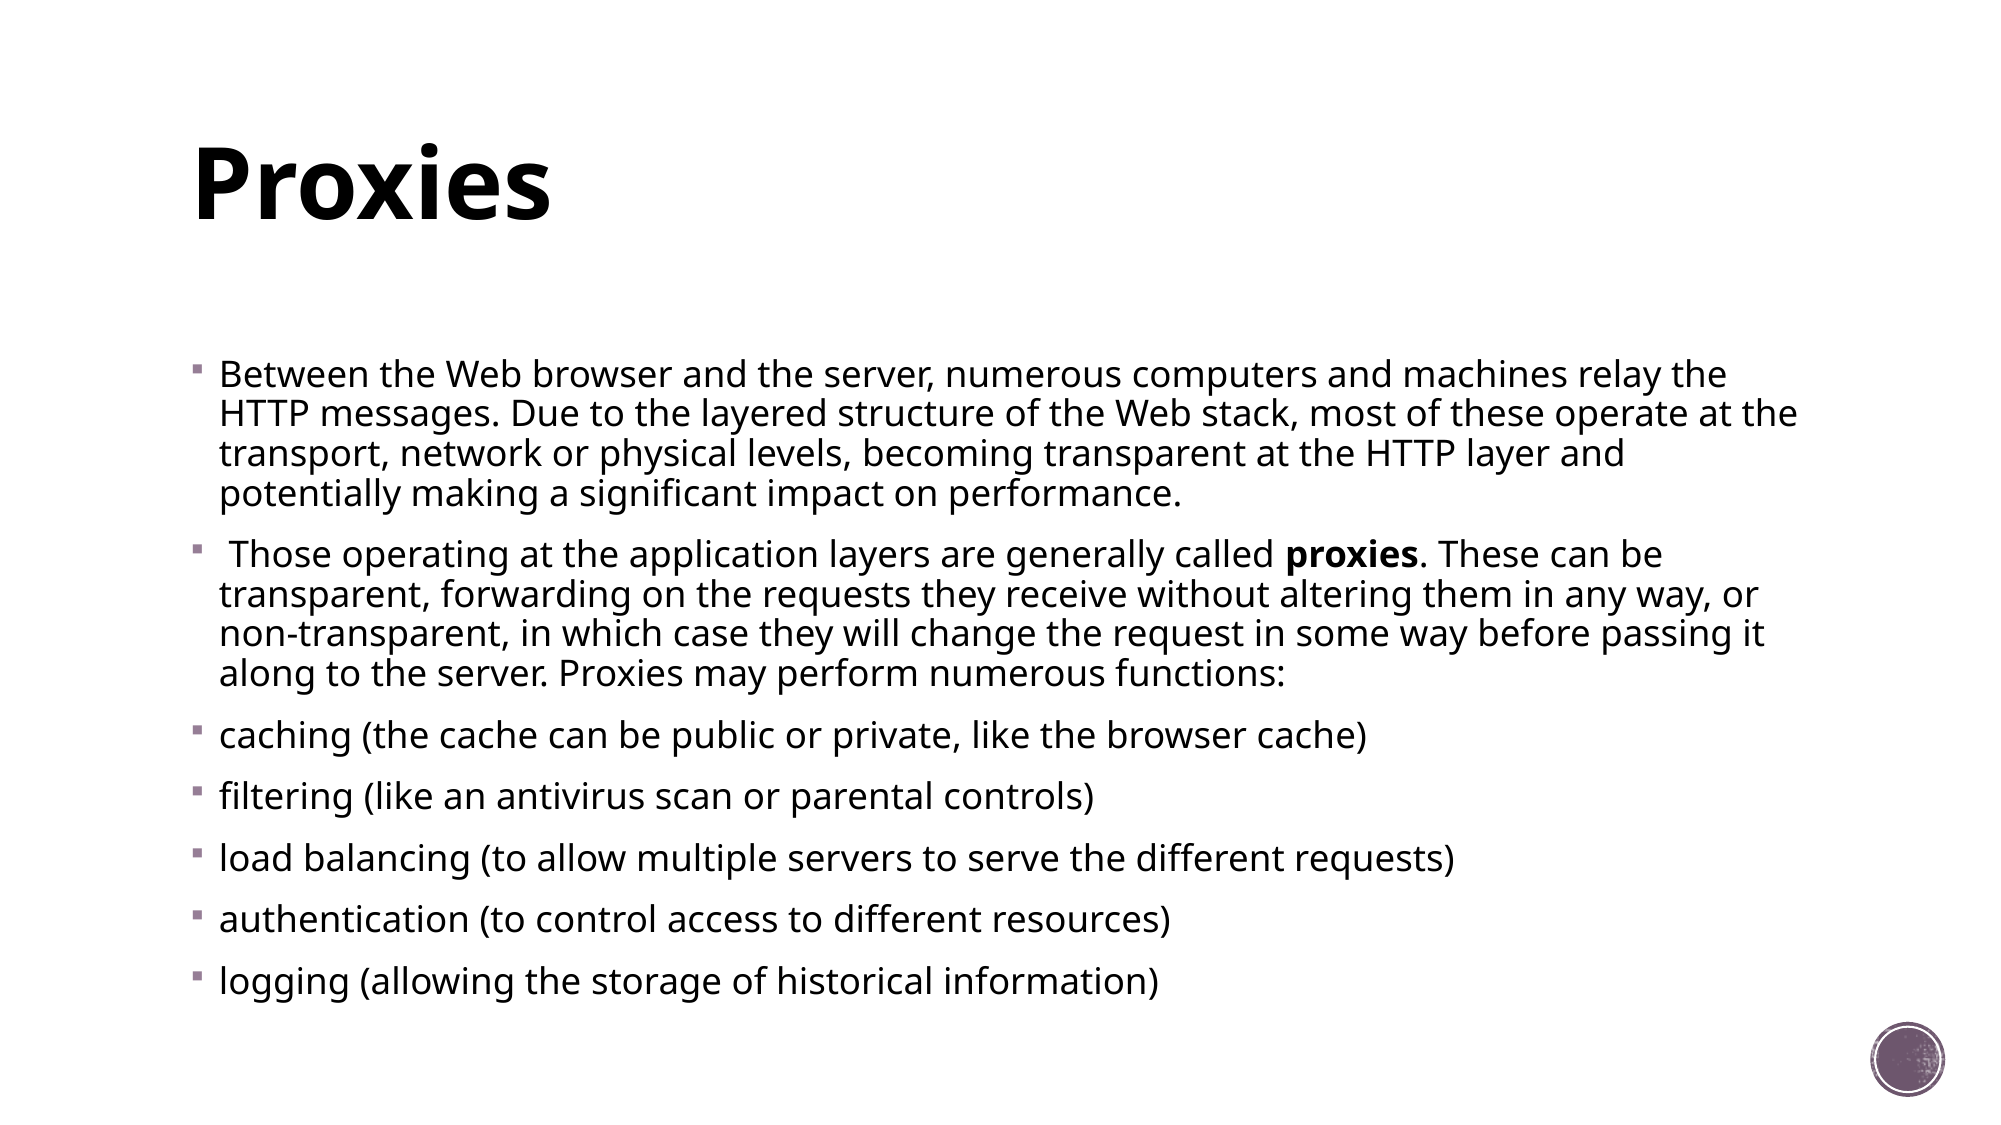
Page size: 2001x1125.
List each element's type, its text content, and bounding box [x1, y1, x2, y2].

list Between the Web browser and the server, numerous computers and machines relay the HTTP messages. Due to the layered structure of the Web stack, most of these operate at the transport, network or physical levels, becoming transparent at the HTTP layer and potentially making a significant impact on performance. Those operating at the application layers are generally called proxies. These can be transparent, forwarding on the requests they receive without altering them in any way, or non-transparent, in which case they will change the request in some way before passing it along to the server. Proxies may perform numerous functions: caching (the cache can be public or private, like the browser cache) filtering (like an antivirus scan or parental controls) load balancing (to allow multiple servers to serve the different requests) authentication (to control access to different resources) logging (allowing the storage of historical information) [175, 348, 1826, 1013]
title Proxies [175, 55, 1826, 320]
